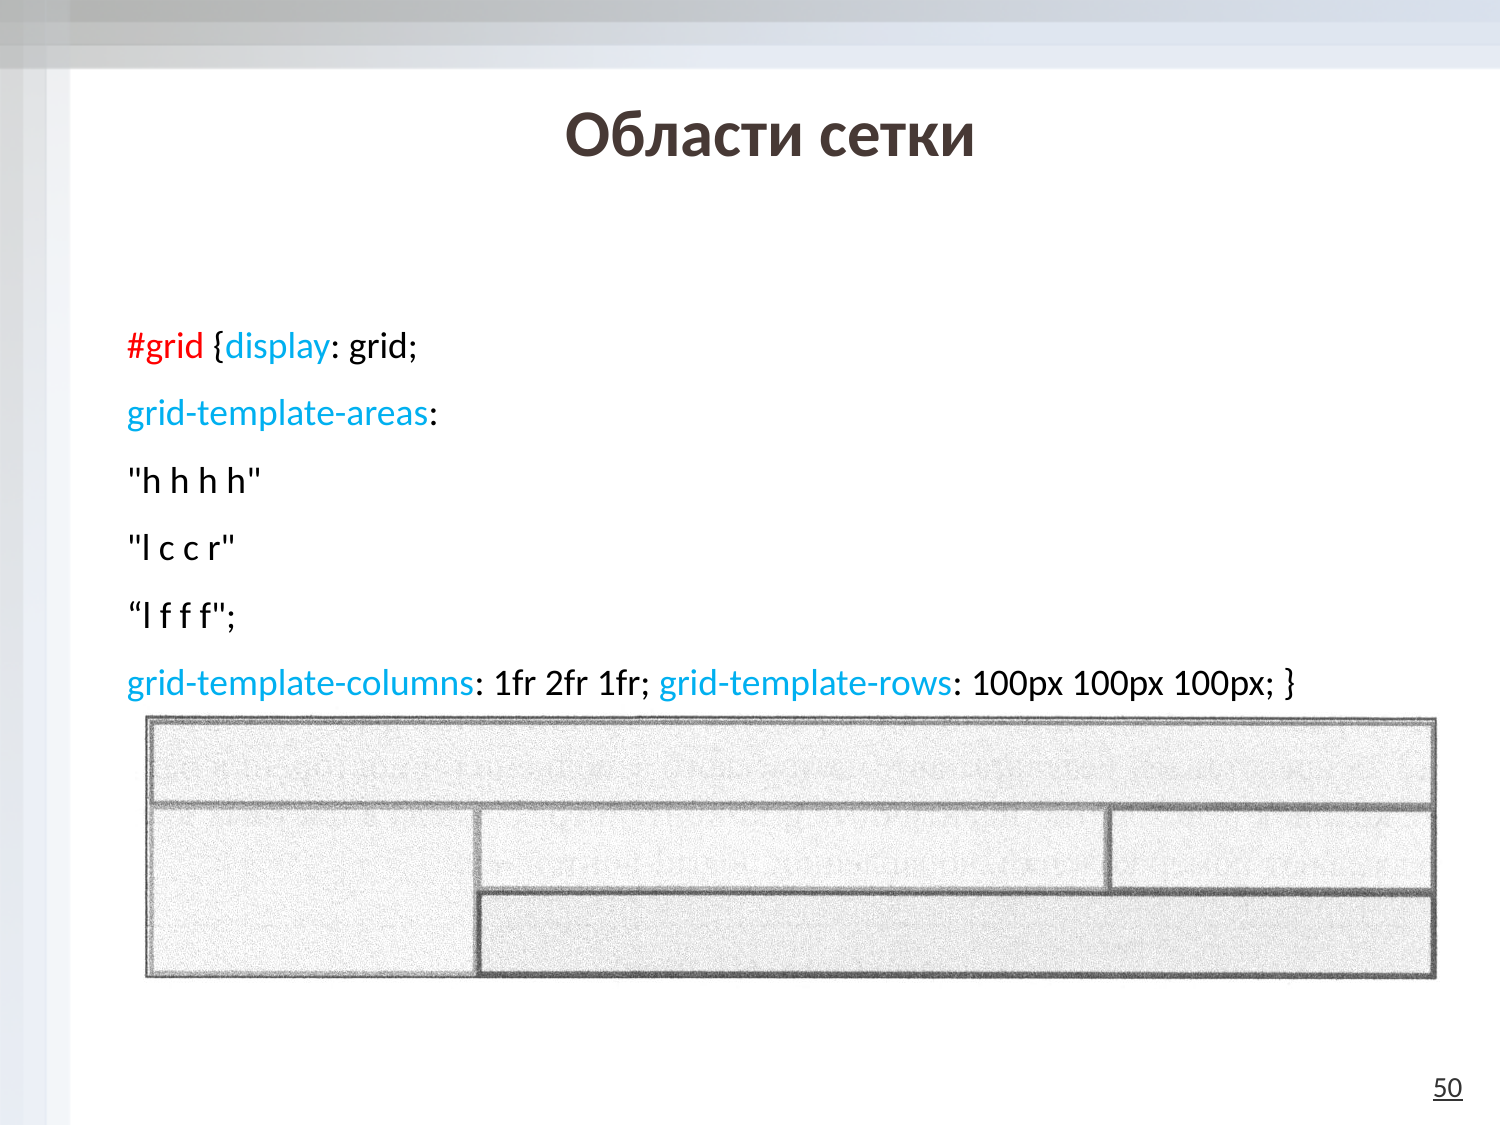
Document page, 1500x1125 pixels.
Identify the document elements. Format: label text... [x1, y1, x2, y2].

text_box #grid {display: grid; grid-template-areas: "h h h h" "l с с r" “l f f f"; grid-template-columns: 1fr 2fr 1fr; grid-template-rows: 100px 100px 100px; } [112, 290, 1459, 988]
title Области сетки [175, 89, 1361, 209]
picture [0, 0, 1500, 1125]
slide_number 50 [1352, 1054, 1478, 1118]
